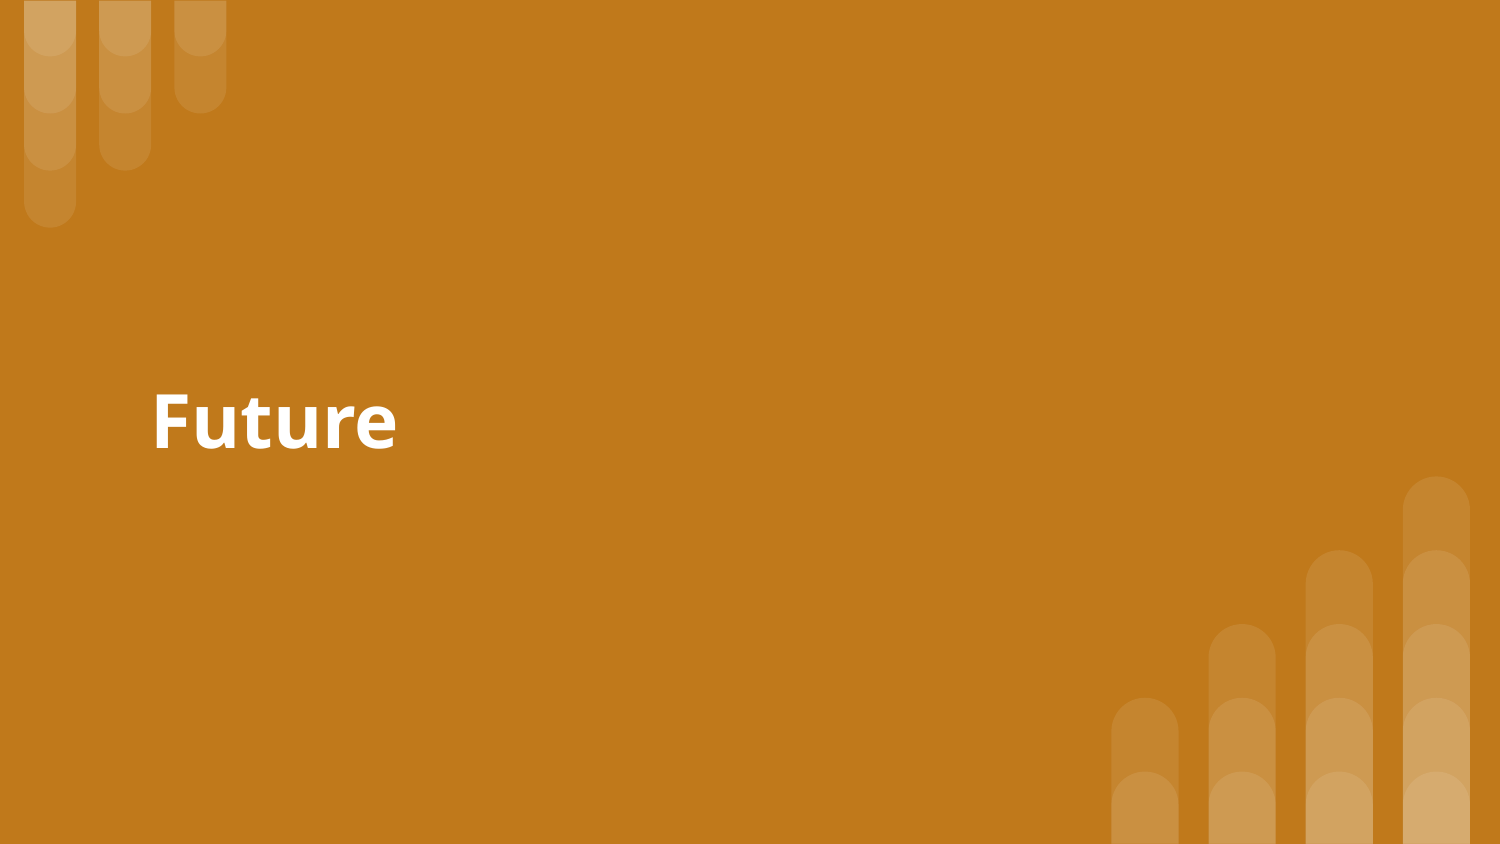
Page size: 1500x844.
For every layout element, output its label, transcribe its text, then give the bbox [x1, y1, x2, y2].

title Future [135, 264, 1097, 572]
